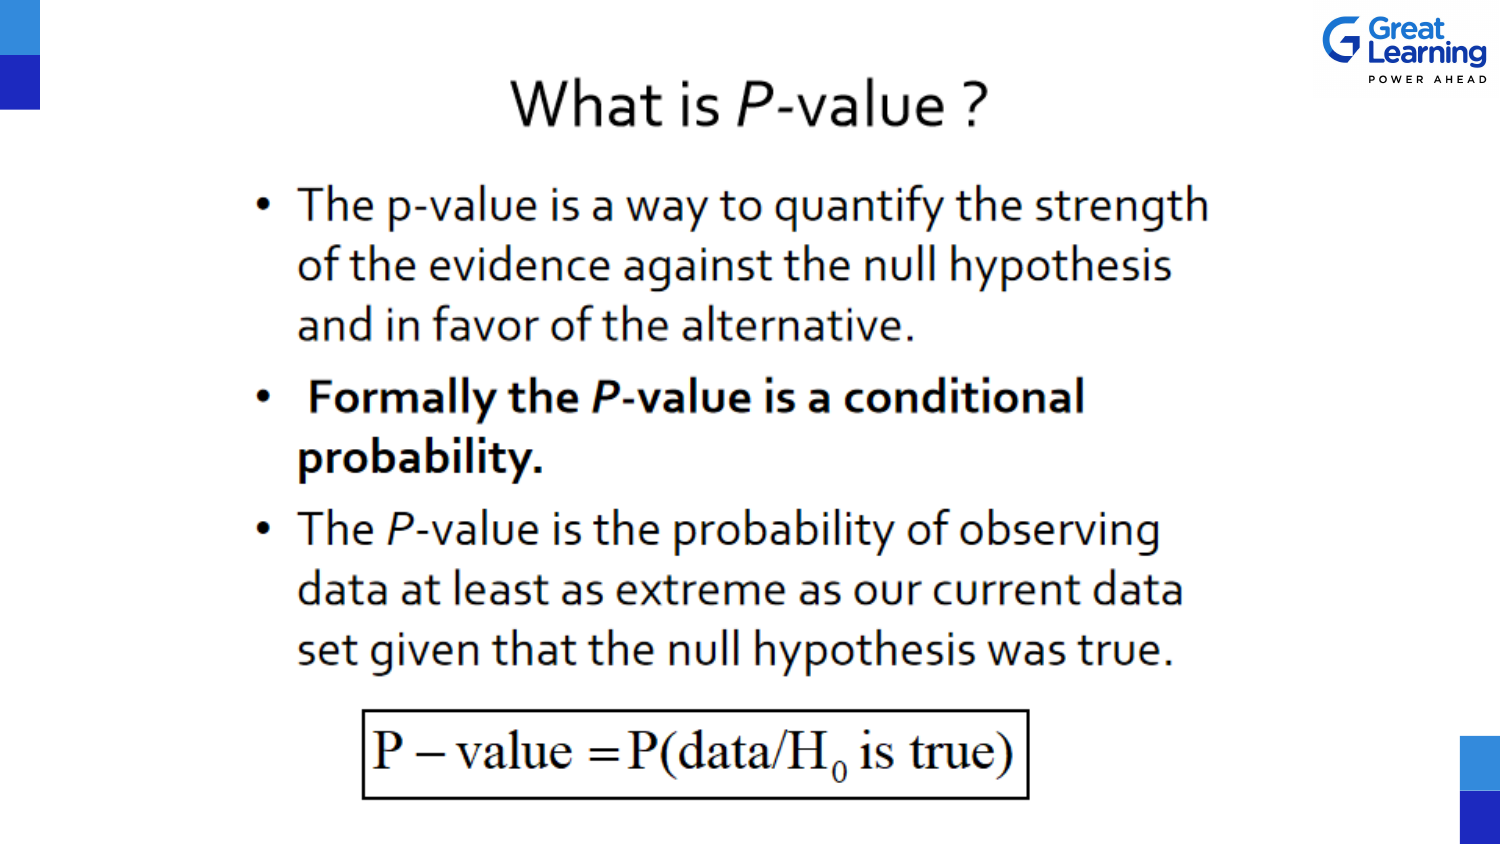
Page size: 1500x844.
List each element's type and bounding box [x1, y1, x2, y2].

picture [187, 0, 1499, 844]
